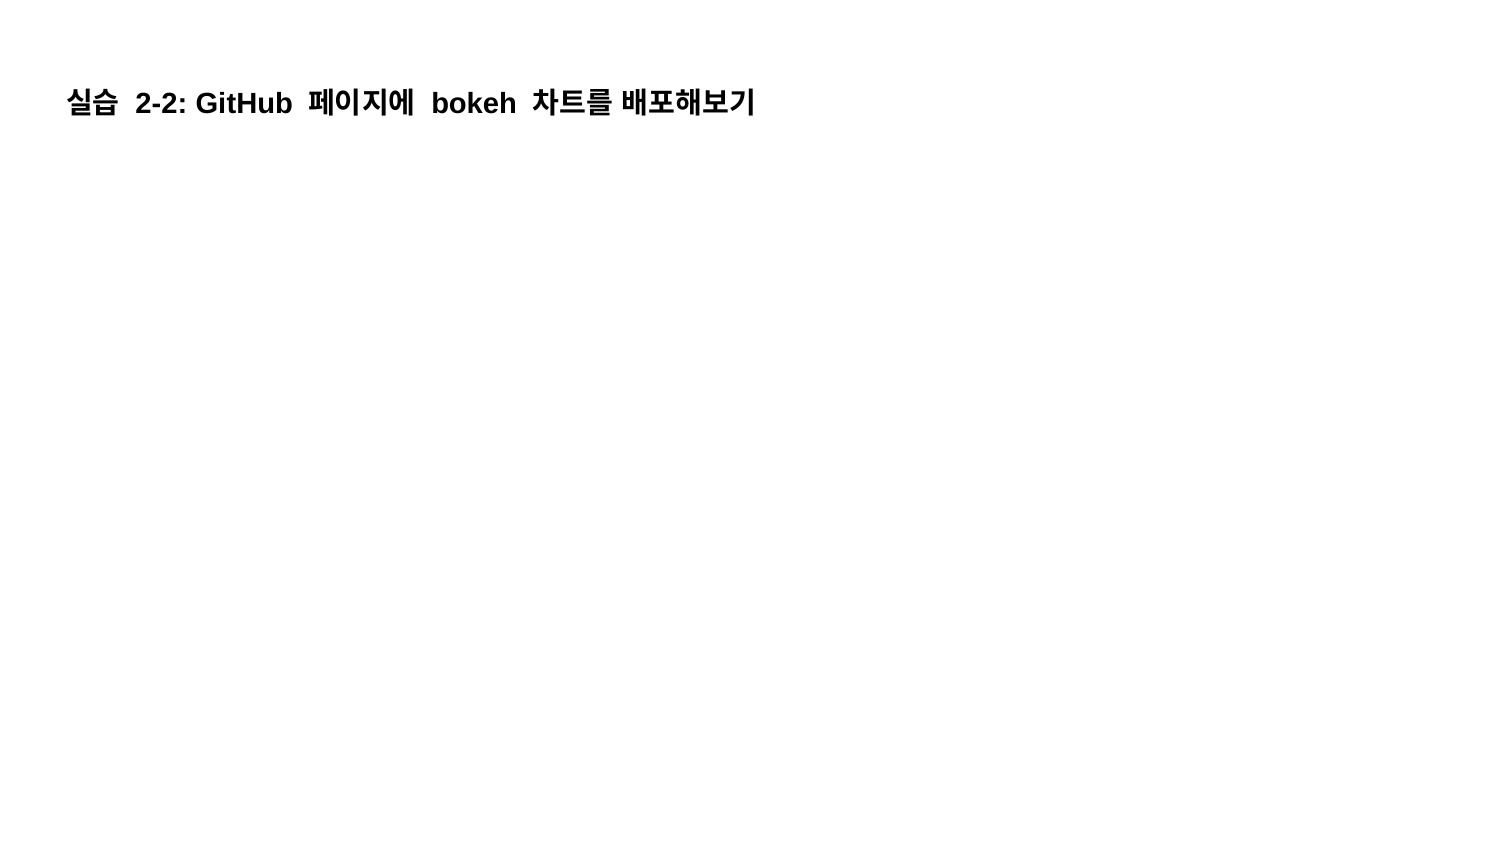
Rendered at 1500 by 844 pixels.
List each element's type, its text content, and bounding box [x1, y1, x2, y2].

title 실습 2-2: GitHub 페이지에 bokeh 차트를 배포해보기 [51, 51, 1449, 450]
